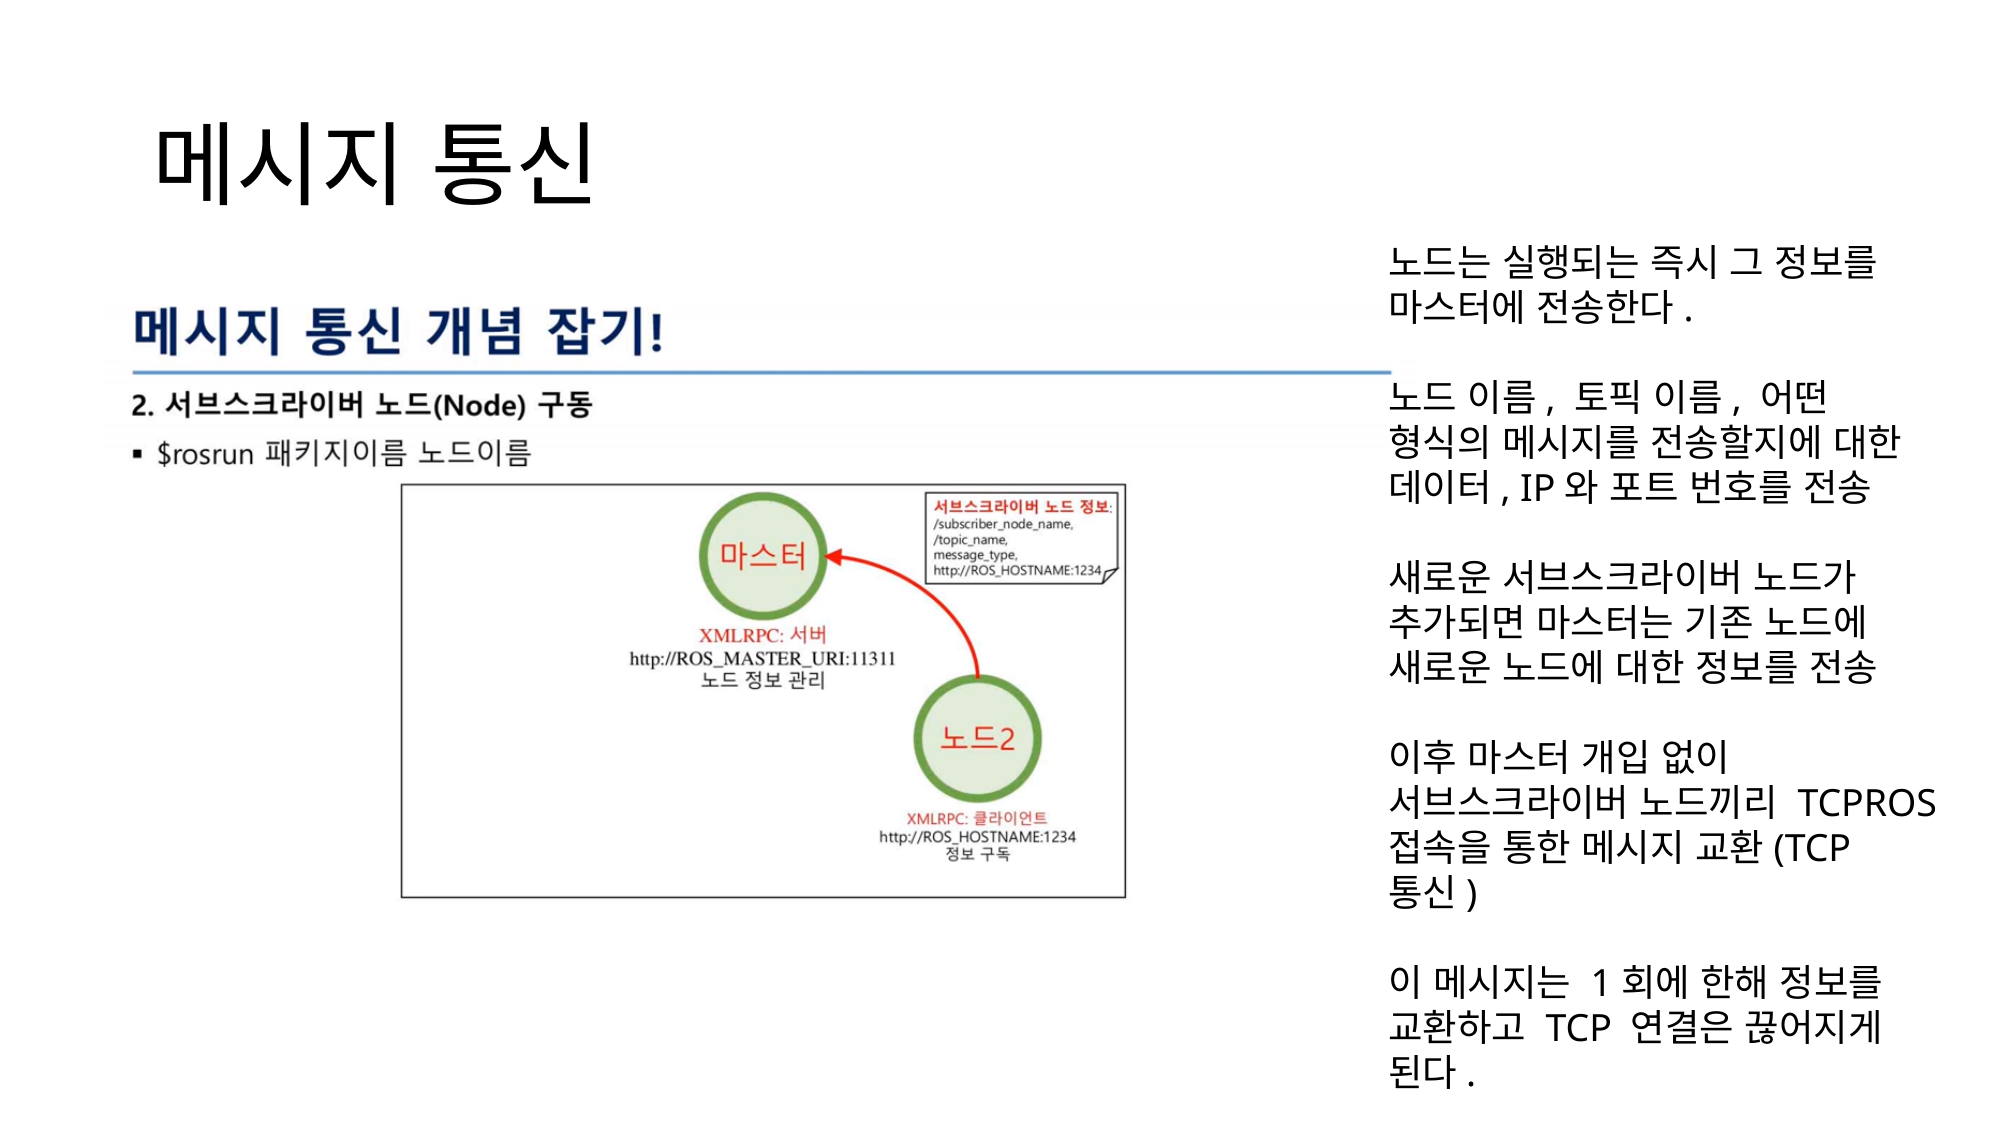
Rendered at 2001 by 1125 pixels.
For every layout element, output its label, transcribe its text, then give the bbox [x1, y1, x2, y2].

title 메시지 통신 [137, 59, 1863, 278]
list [103, 287, 1421, 1001]
text_box 노드는 실행되는 즉시 그 정보를 마스터에 전송한다. 노드 이름, 토픽 이름, 어떤 형식의 메시지를 전송할지에 대한 데이터, IP와 포트 번호를 전송 새로운 서브스크라이버 노드가 추가되면 마스터는 기존 노드에 새로운 노드에 대한 정보를 전송 이후 마스터 개입 없이 서브스크라이버 노드끼리 TCPROS 접속을 통한 메시지 교환(TCP 통신) 이 메시지는 1회에 한해 정보를 교환하고 TCP 연결은 끊어지게 된다. [1373, 231, 1953, 1102]
